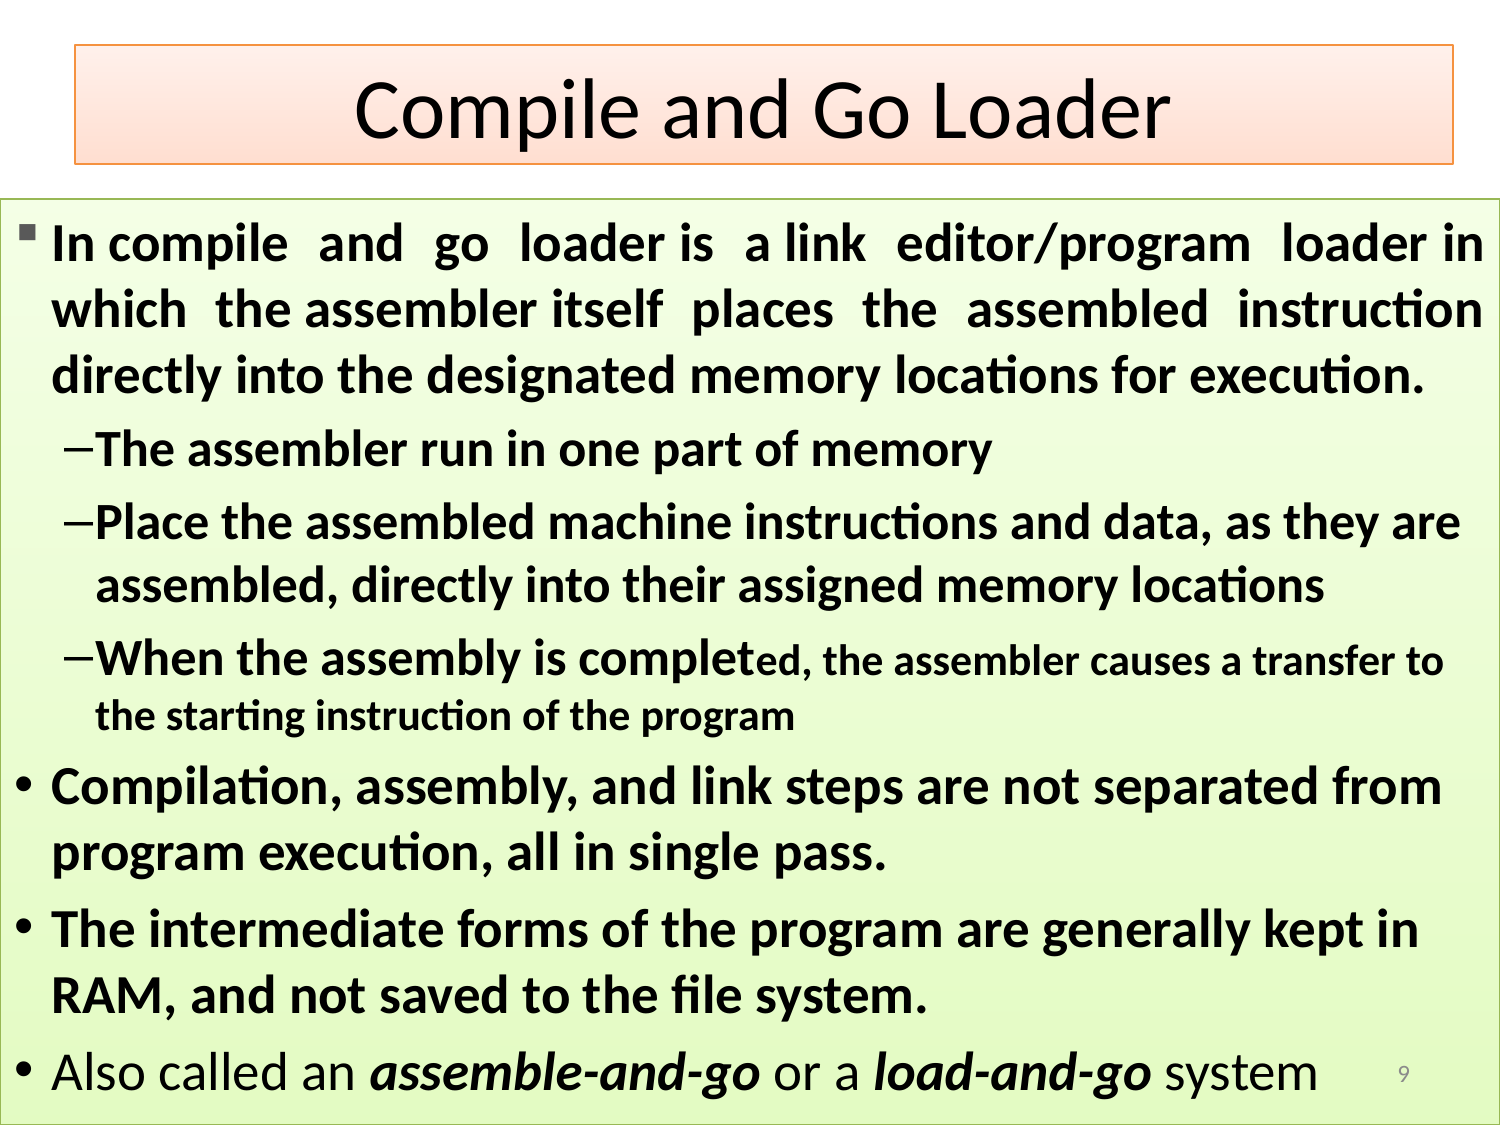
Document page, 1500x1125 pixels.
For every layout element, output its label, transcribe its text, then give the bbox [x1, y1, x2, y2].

text_box <number> [1074, 1042, 1425, 1103]
text_box In compile and go loader is a link editor/program loader in which the assembler itself places the assembled instruction directly into the designated memory locations for execution. The assembler run in one part of memory Place the assembled machine instructions and data, as they are assembled, directly into their assigned memory locations When the assembly is completed, the assembler causes a transfer to the starting instruction of the program Compilation, assembly, and link steps are not separated from program execution, all in single pass. The intermediate forms of the program are generally kept in RAM, and not saved to the file system. Also called an assemble-and-go or a load-and-go system [0, 199, 1500, 1125]
text_box Compile and Go Loader [75, 45, 1453, 164]
